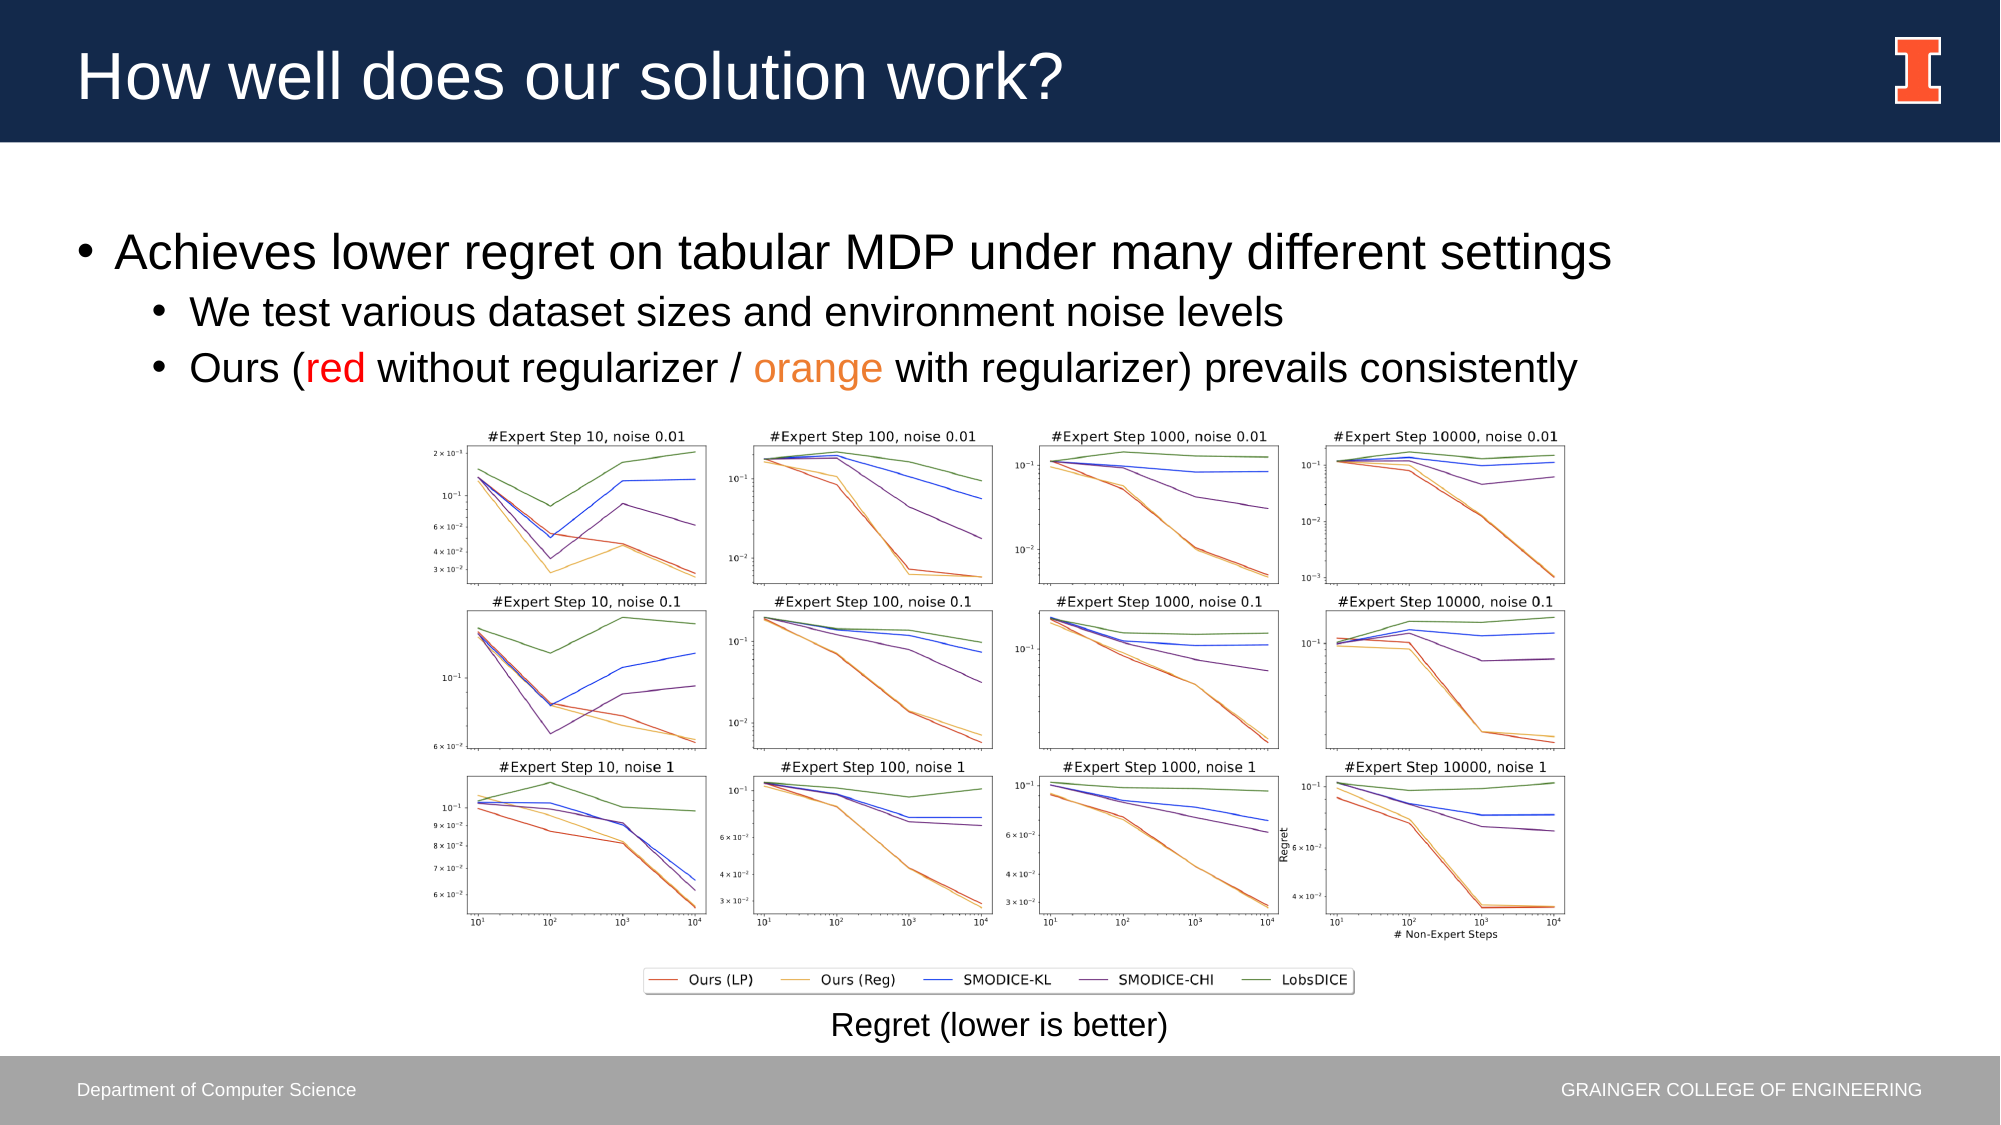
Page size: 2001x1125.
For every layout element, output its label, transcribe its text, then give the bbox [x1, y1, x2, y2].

picture [429, 427, 1571, 1000]
picture [1895, 37, 1941, 104]
text_box Regret (lower is better) [815, 1000, 1184, 1051]
text_box How well does our solution work? [61, 25, 1852, 121]
text_box GRAINGER COLLEGE OF ENGINEERING [1531, 1070, 1938, 1108]
text_box [0, 0, 2000, 143]
text_box Department of Computer Science [61, 1070, 1373, 1108]
list Achieves lower regret on tabular MDP under many different settings We test various dataset sizes and environment noise levels Ours (red without regularizer / orange with regularizer) prevails consistently [61, 218, 1896, 1010]
text_box [0, 1056, 2000, 1125]
